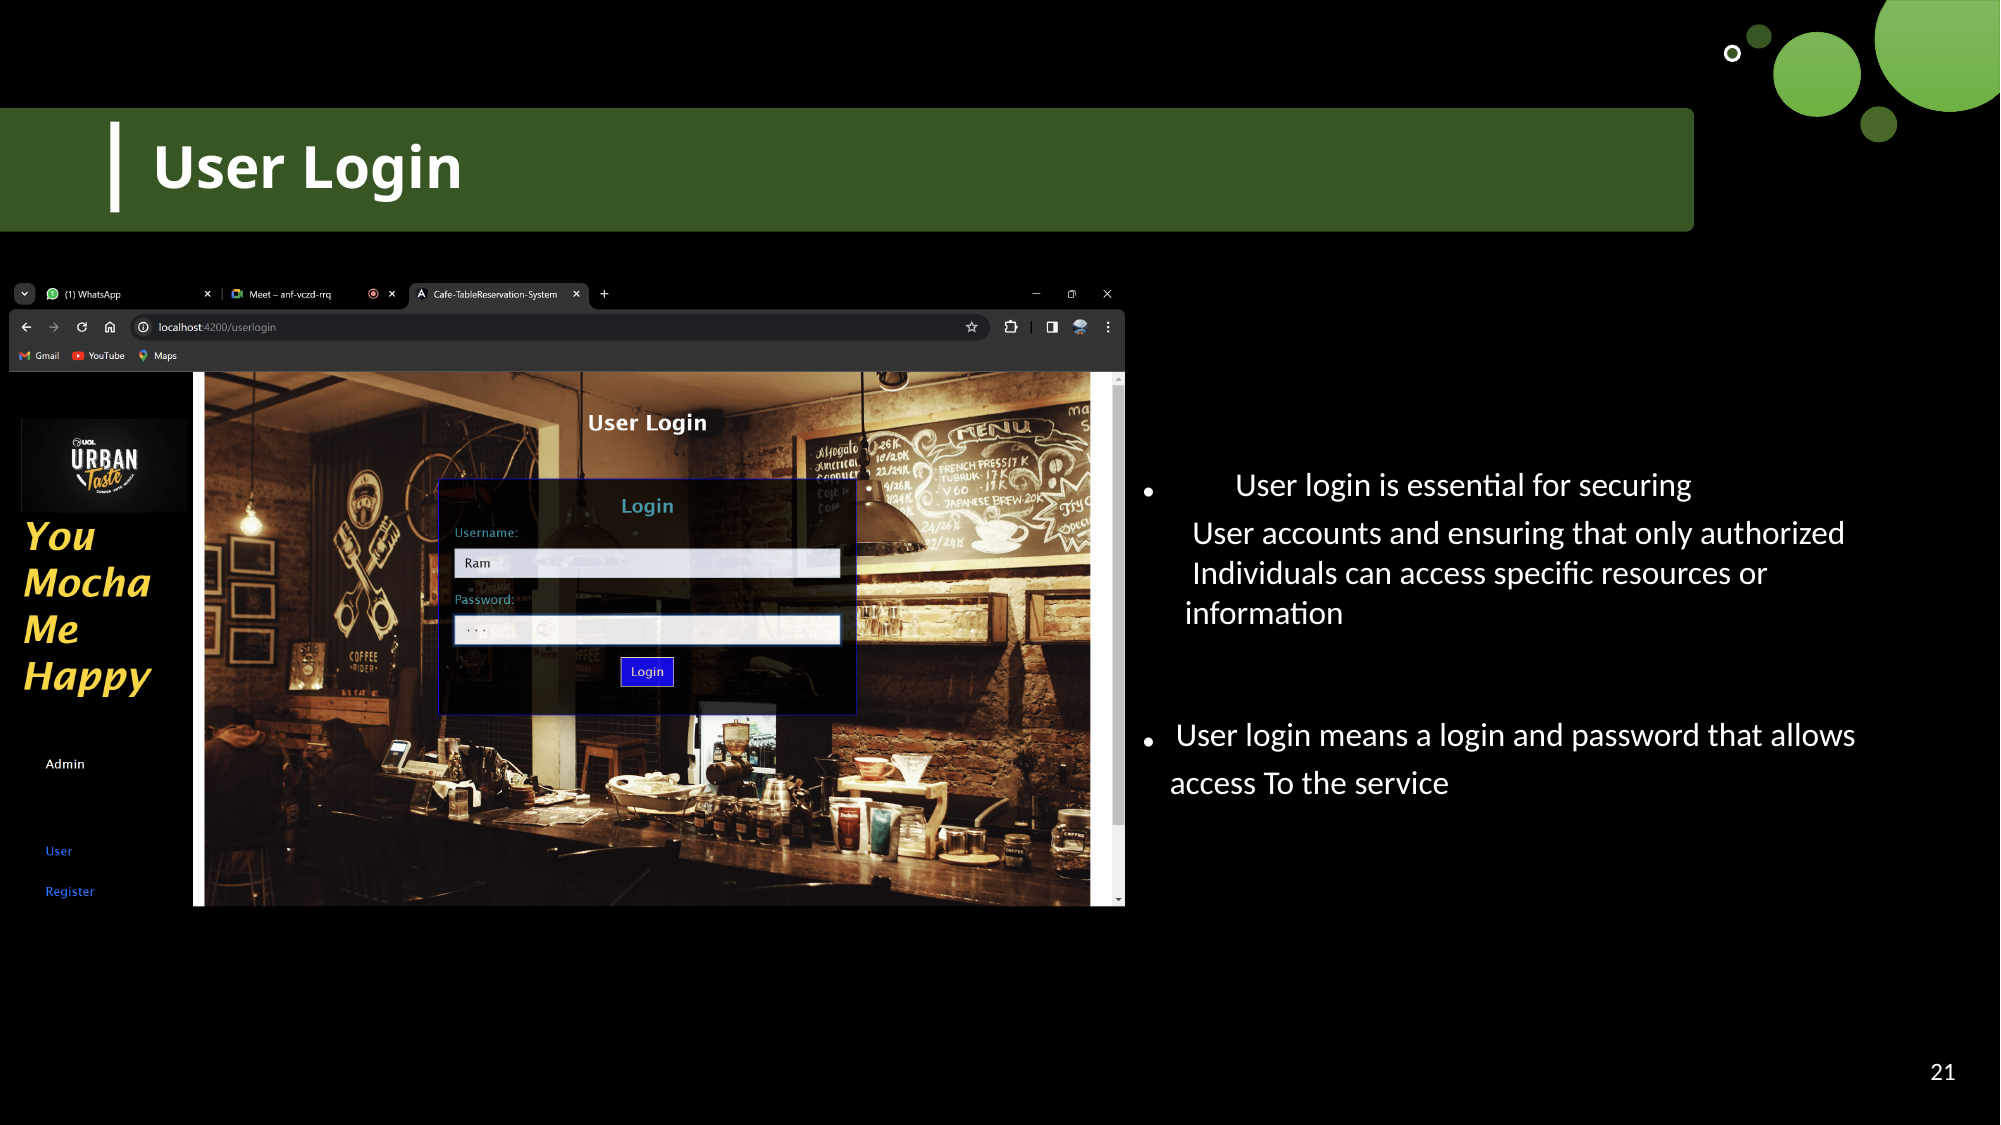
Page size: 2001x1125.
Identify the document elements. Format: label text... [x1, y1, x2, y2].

picture [9, 278, 1125, 907]
text_box . User login is essential for securing User accounts and ensuring that only authorized Individuals can access specific resources or information . User login means a login and password that allows access To the service [1125, 278, 2000, 854]
title User Login [137, 108, 1677, 232]
slide_number 21 [1520, 1040, 1971, 1101]
